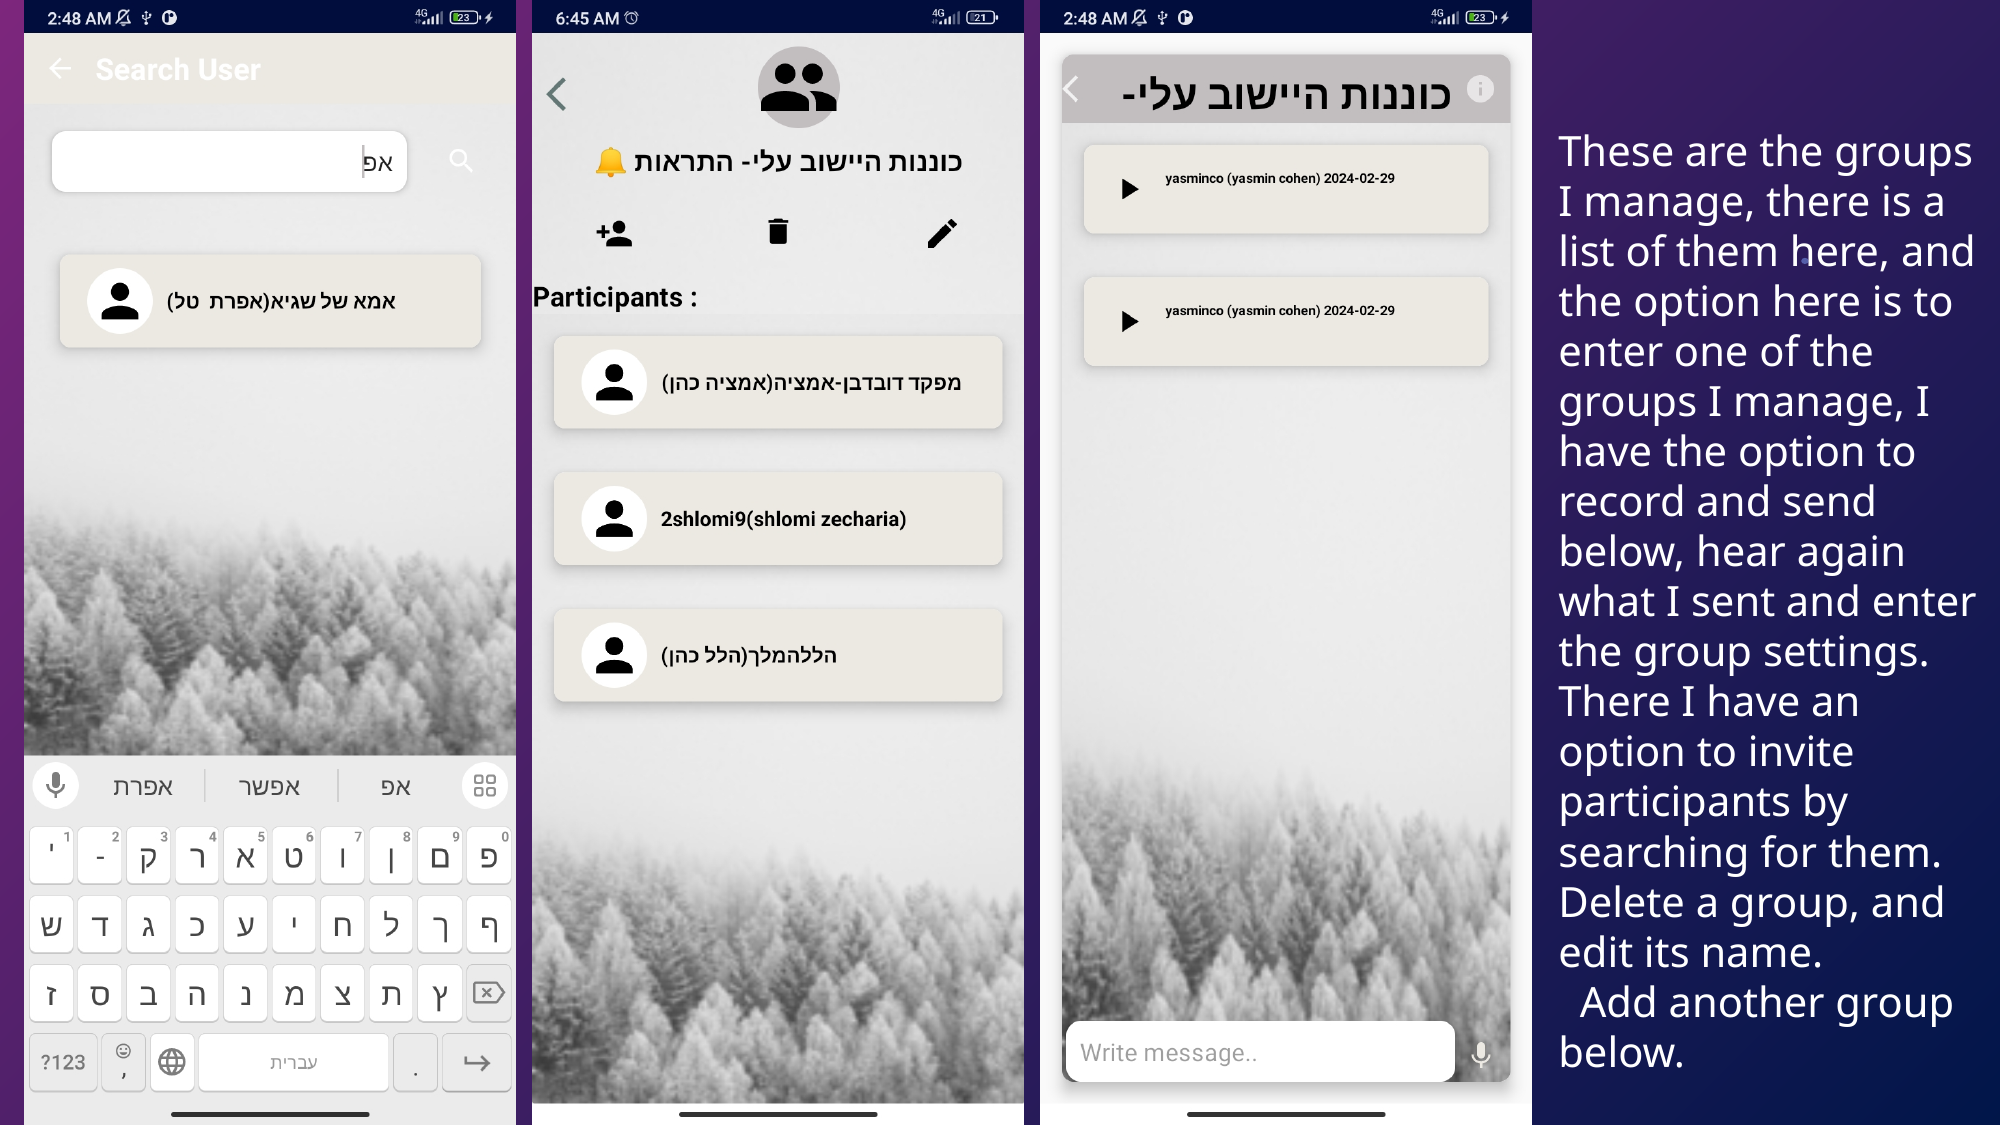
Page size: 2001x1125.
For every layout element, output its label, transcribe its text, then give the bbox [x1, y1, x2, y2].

picture [532, 0, 1024, 1125]
text_box These are the groups I manage, there is a list of them here, and the option here is to enter one of the groups I manage, I have the option to record and send below, hear again what I sent and enter the group settings. There I have an option to invite participants by searching for them. Delete a group, and edit its name. Add another group below. [1543, 117, 2000, 1083]
picture [24, 0, 516, 1125]
picture [1040, 0, 1532, 1125]
